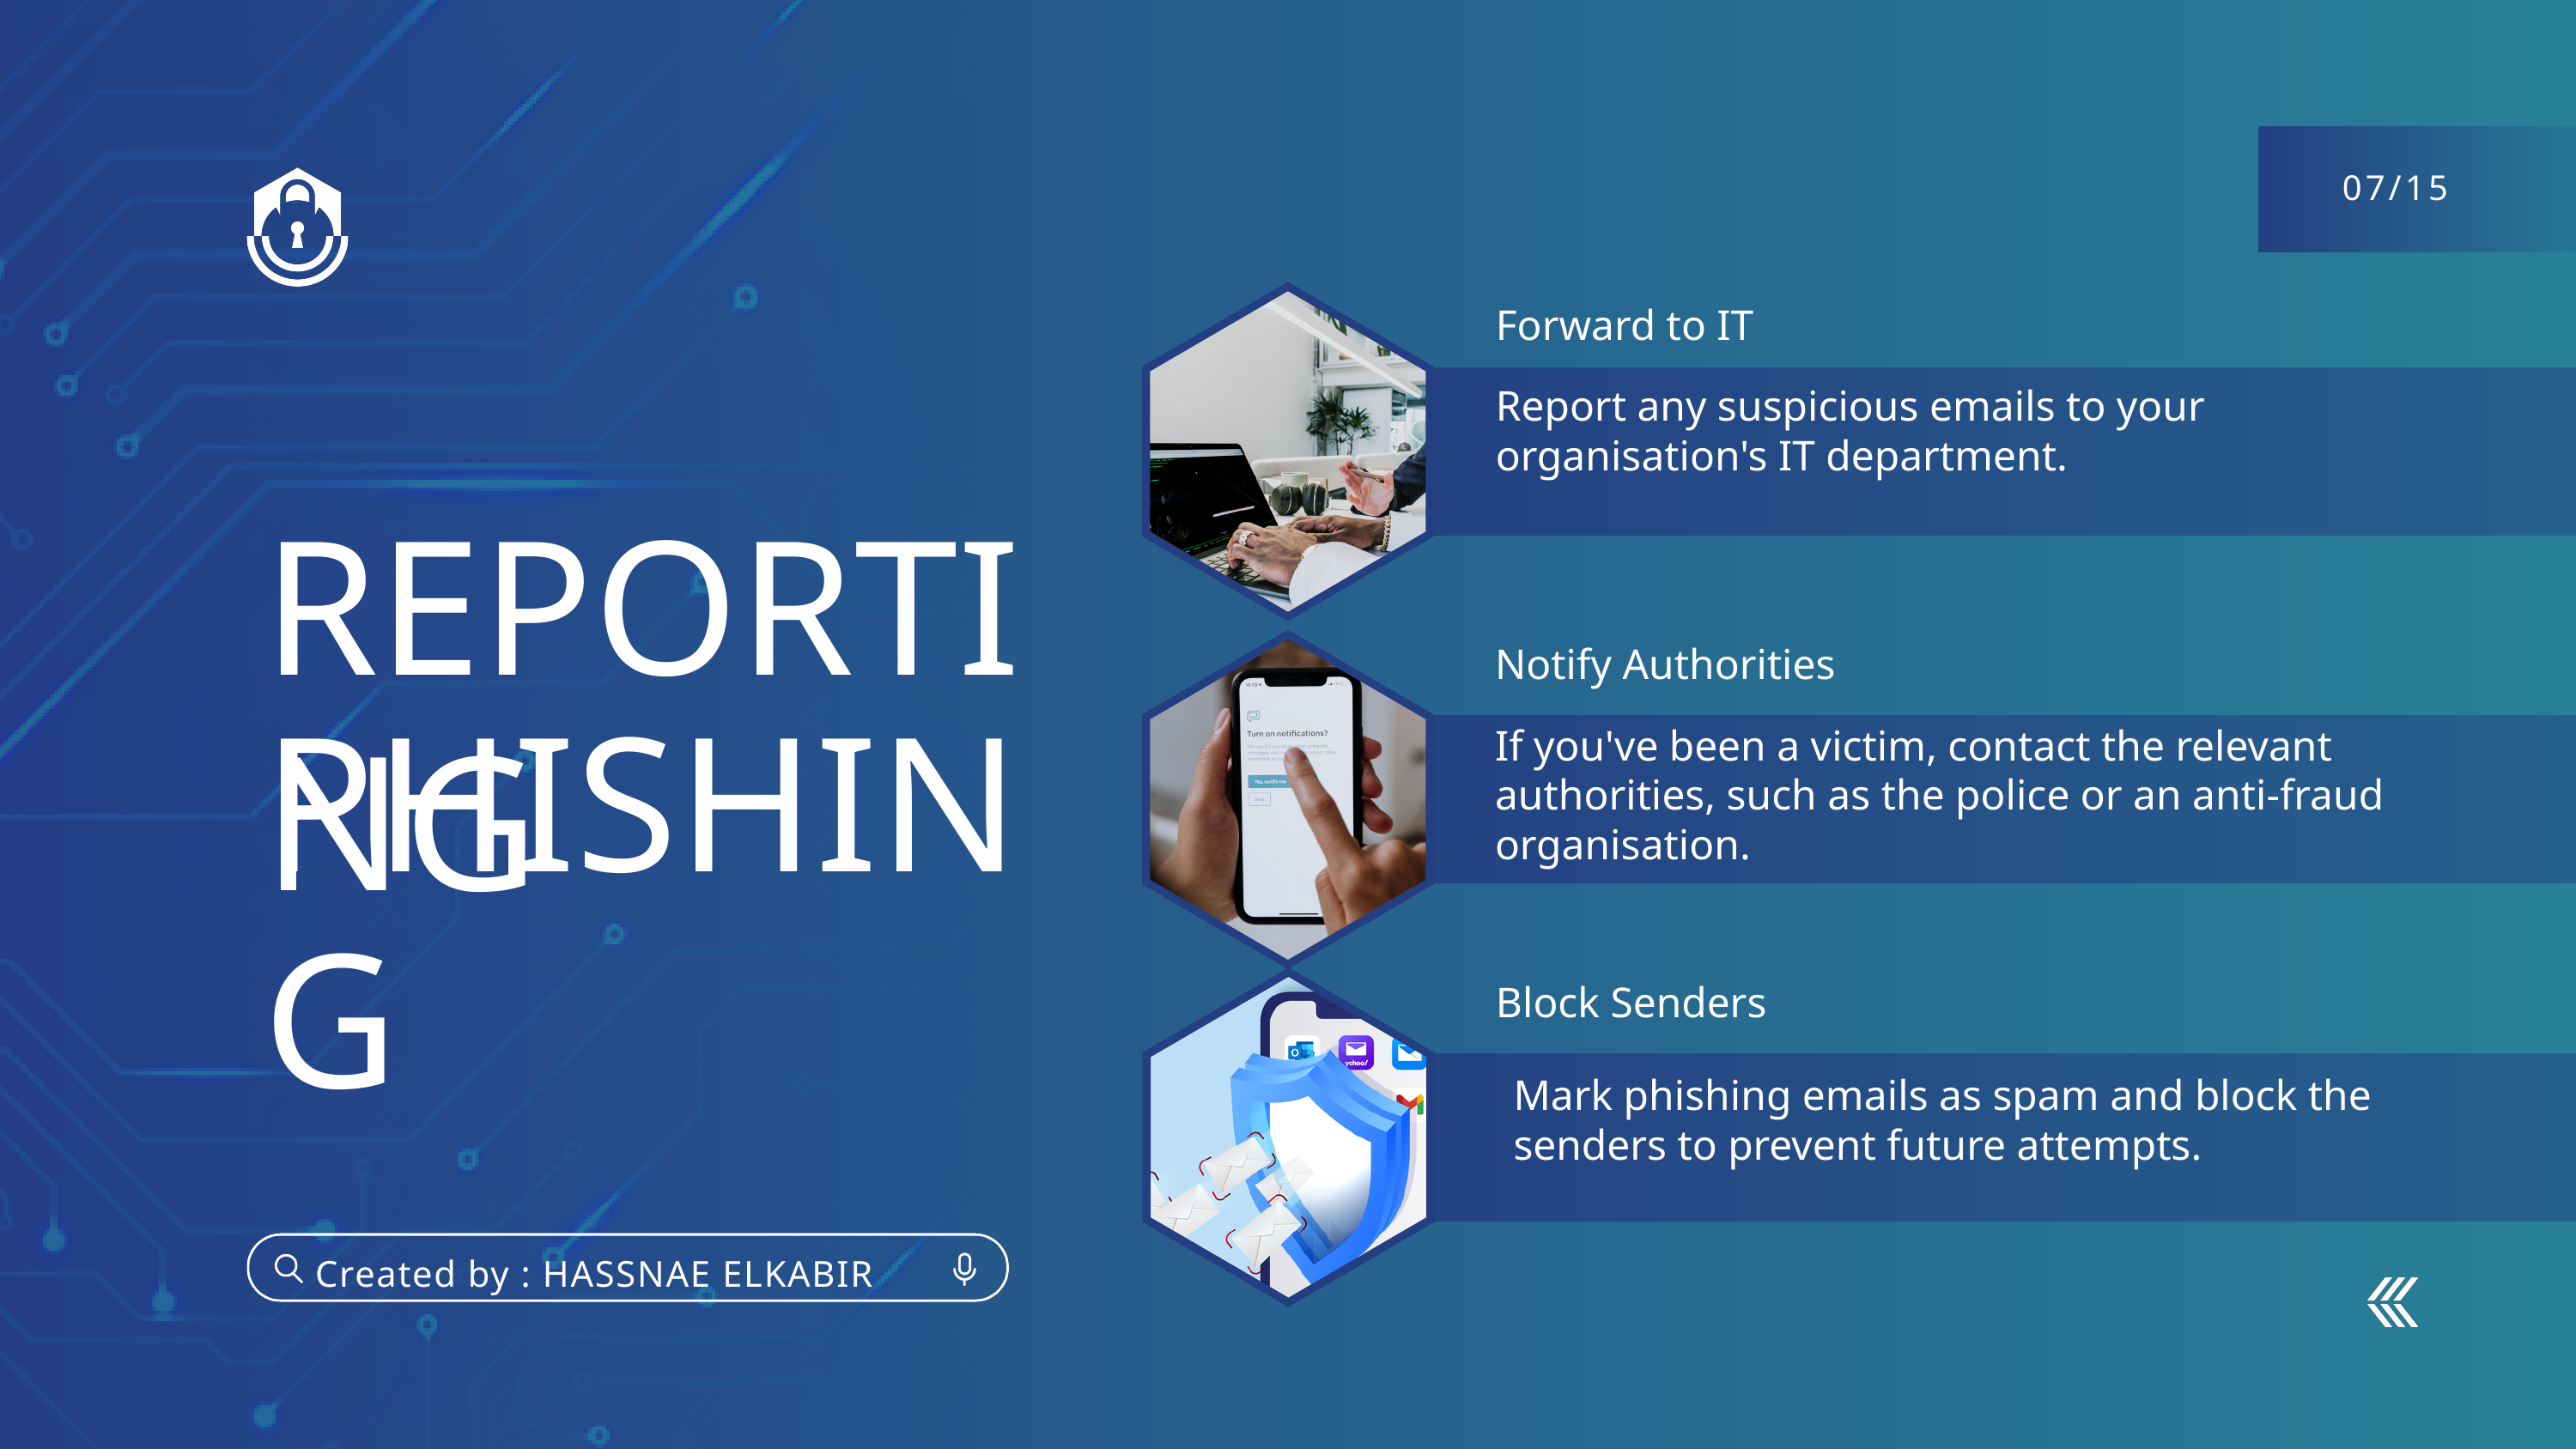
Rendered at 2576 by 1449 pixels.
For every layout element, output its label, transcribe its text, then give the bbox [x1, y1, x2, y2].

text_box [1145, 634, 2576, 965]
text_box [2257, 125, 2576, 253]
text_box REPORTING [263, 496, 1147, 928]
text_box Forward to IT [1495, 300, 2094, 365]
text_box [1146, 972, 2576, 1303]
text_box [1435, 367, 2576, 537]
text_box PHISHING [263, 694, 1040, 1125]
text_box [0, 0, 983, 1449]
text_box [1145, 286, 1431, 617]
text_box [2366, 1313, 2419, 1327]
text_box [246, 167, 349, 287]
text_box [246, 1232, 1009, 1303]
